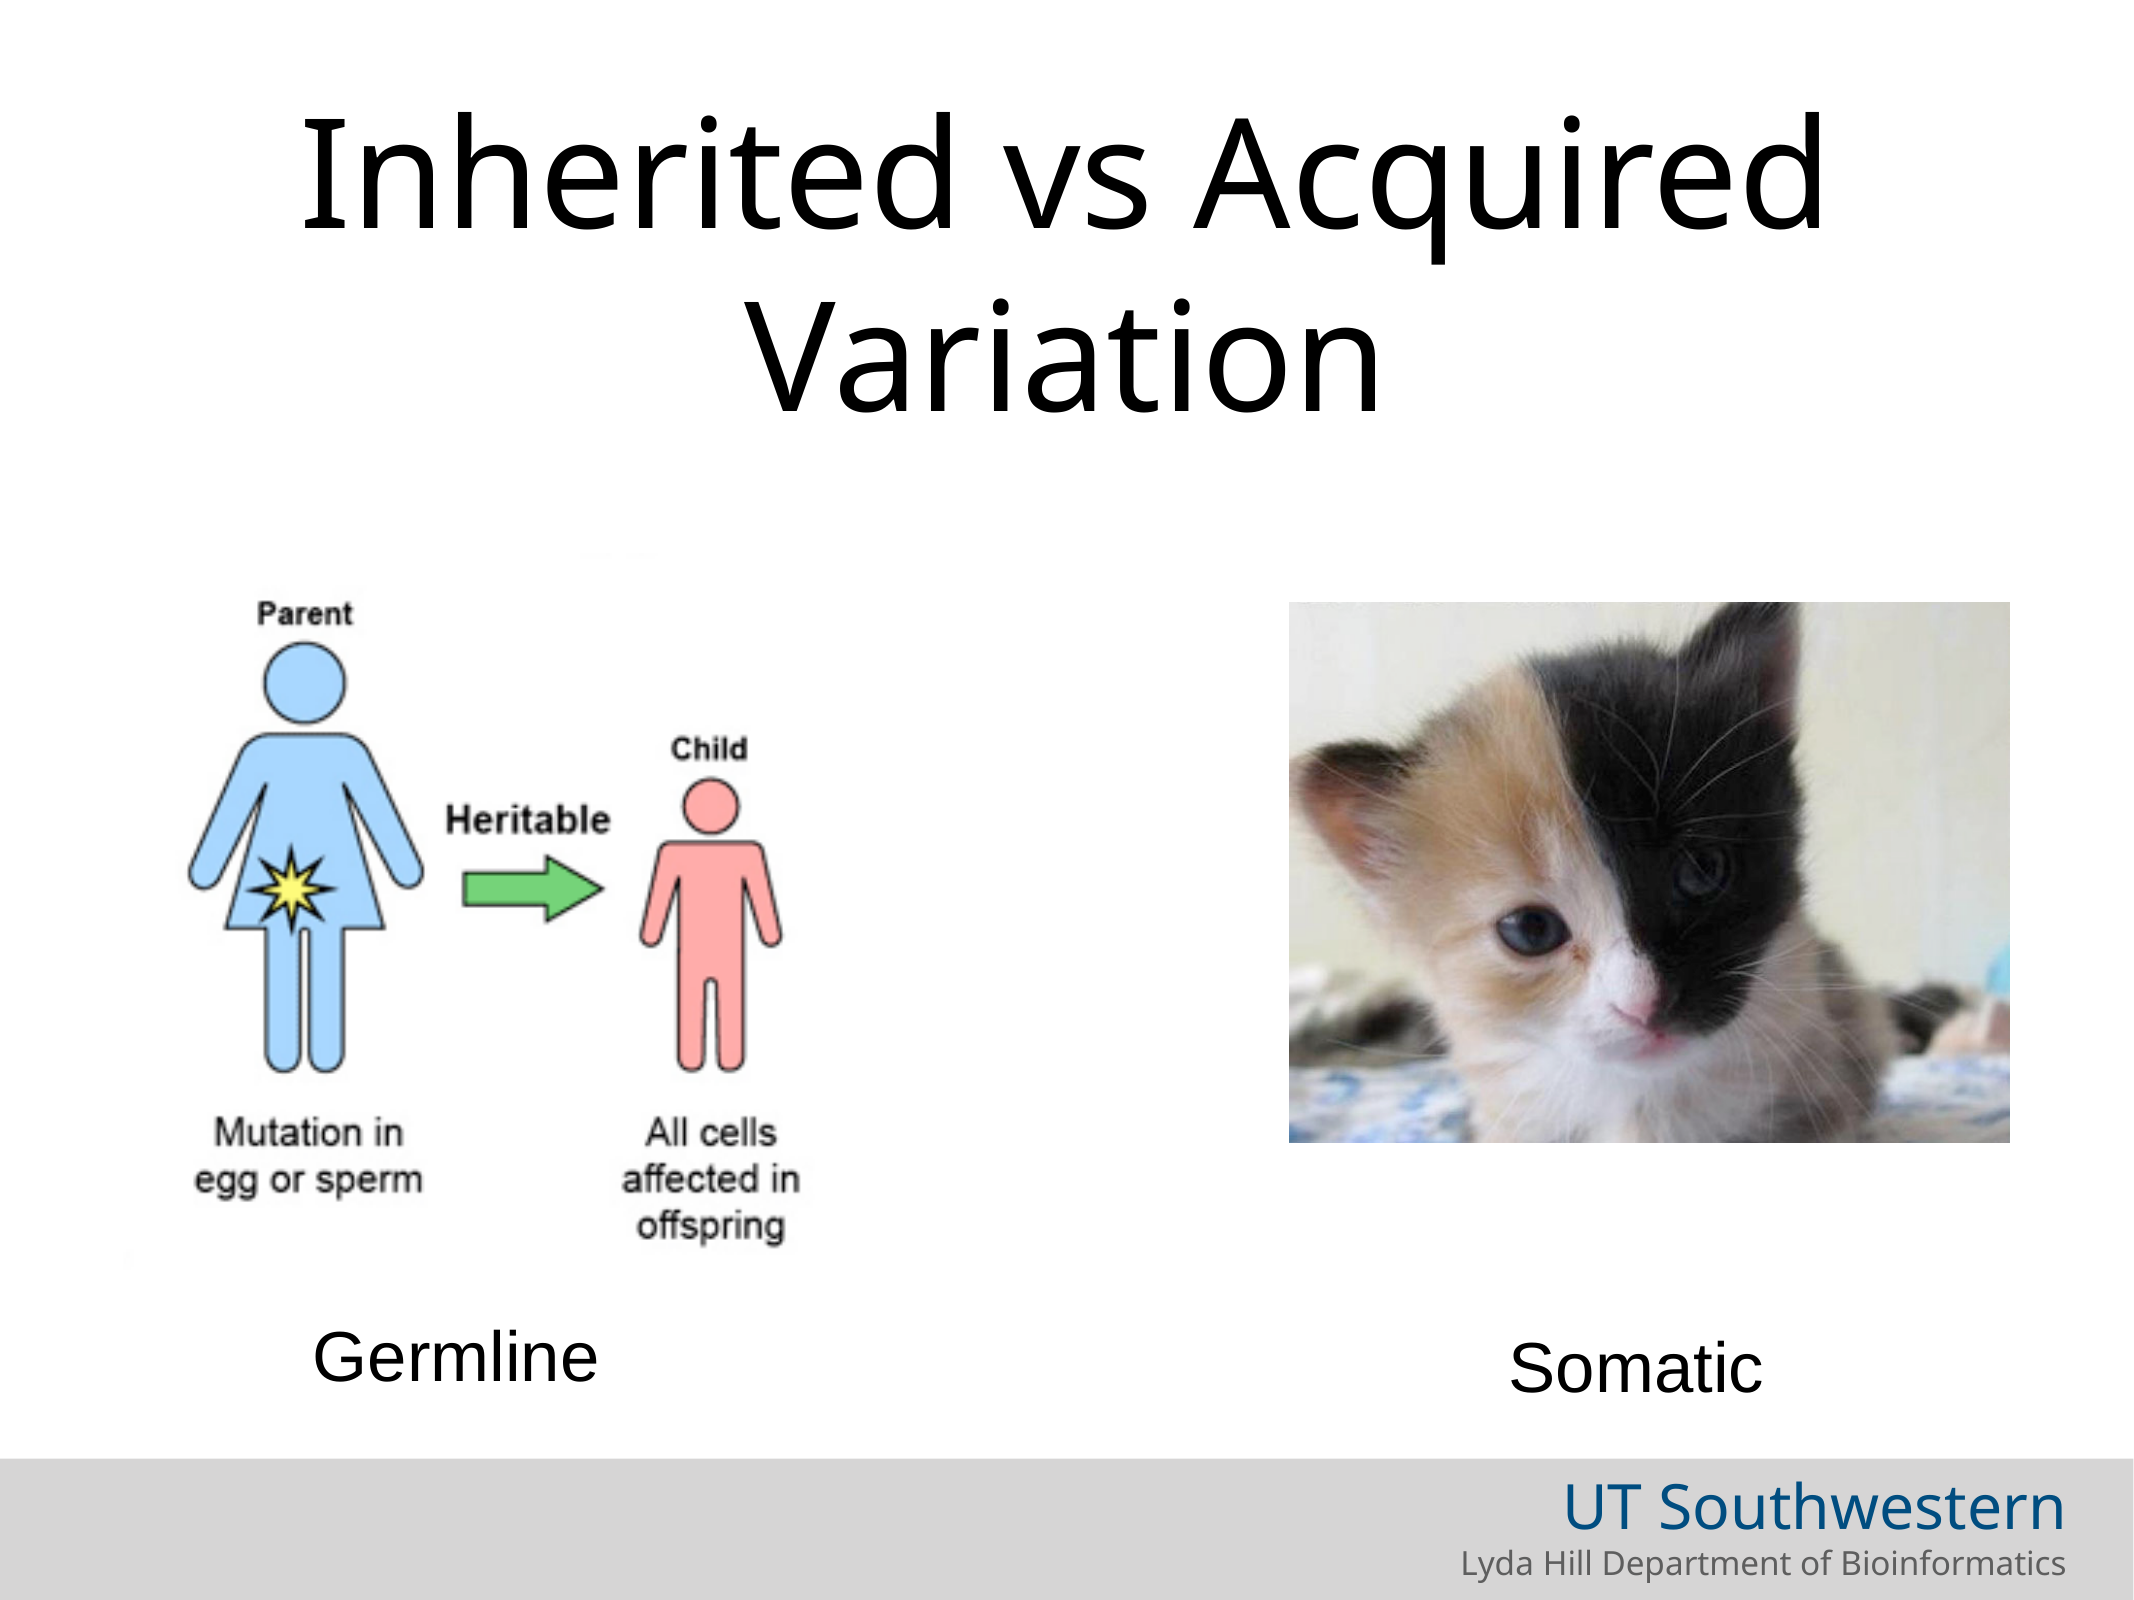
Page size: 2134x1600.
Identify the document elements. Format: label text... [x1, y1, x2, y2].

picture [123, 553, 816, 1285]
text_box Germline [302, 1299, 611, 1406]
text_box Somatic [1497, 1311, 1776, 1418]
title Inherited vs Acquired Variation [106, 63, 2028, 454]
picture [1288, 601, 2010, 1143]
